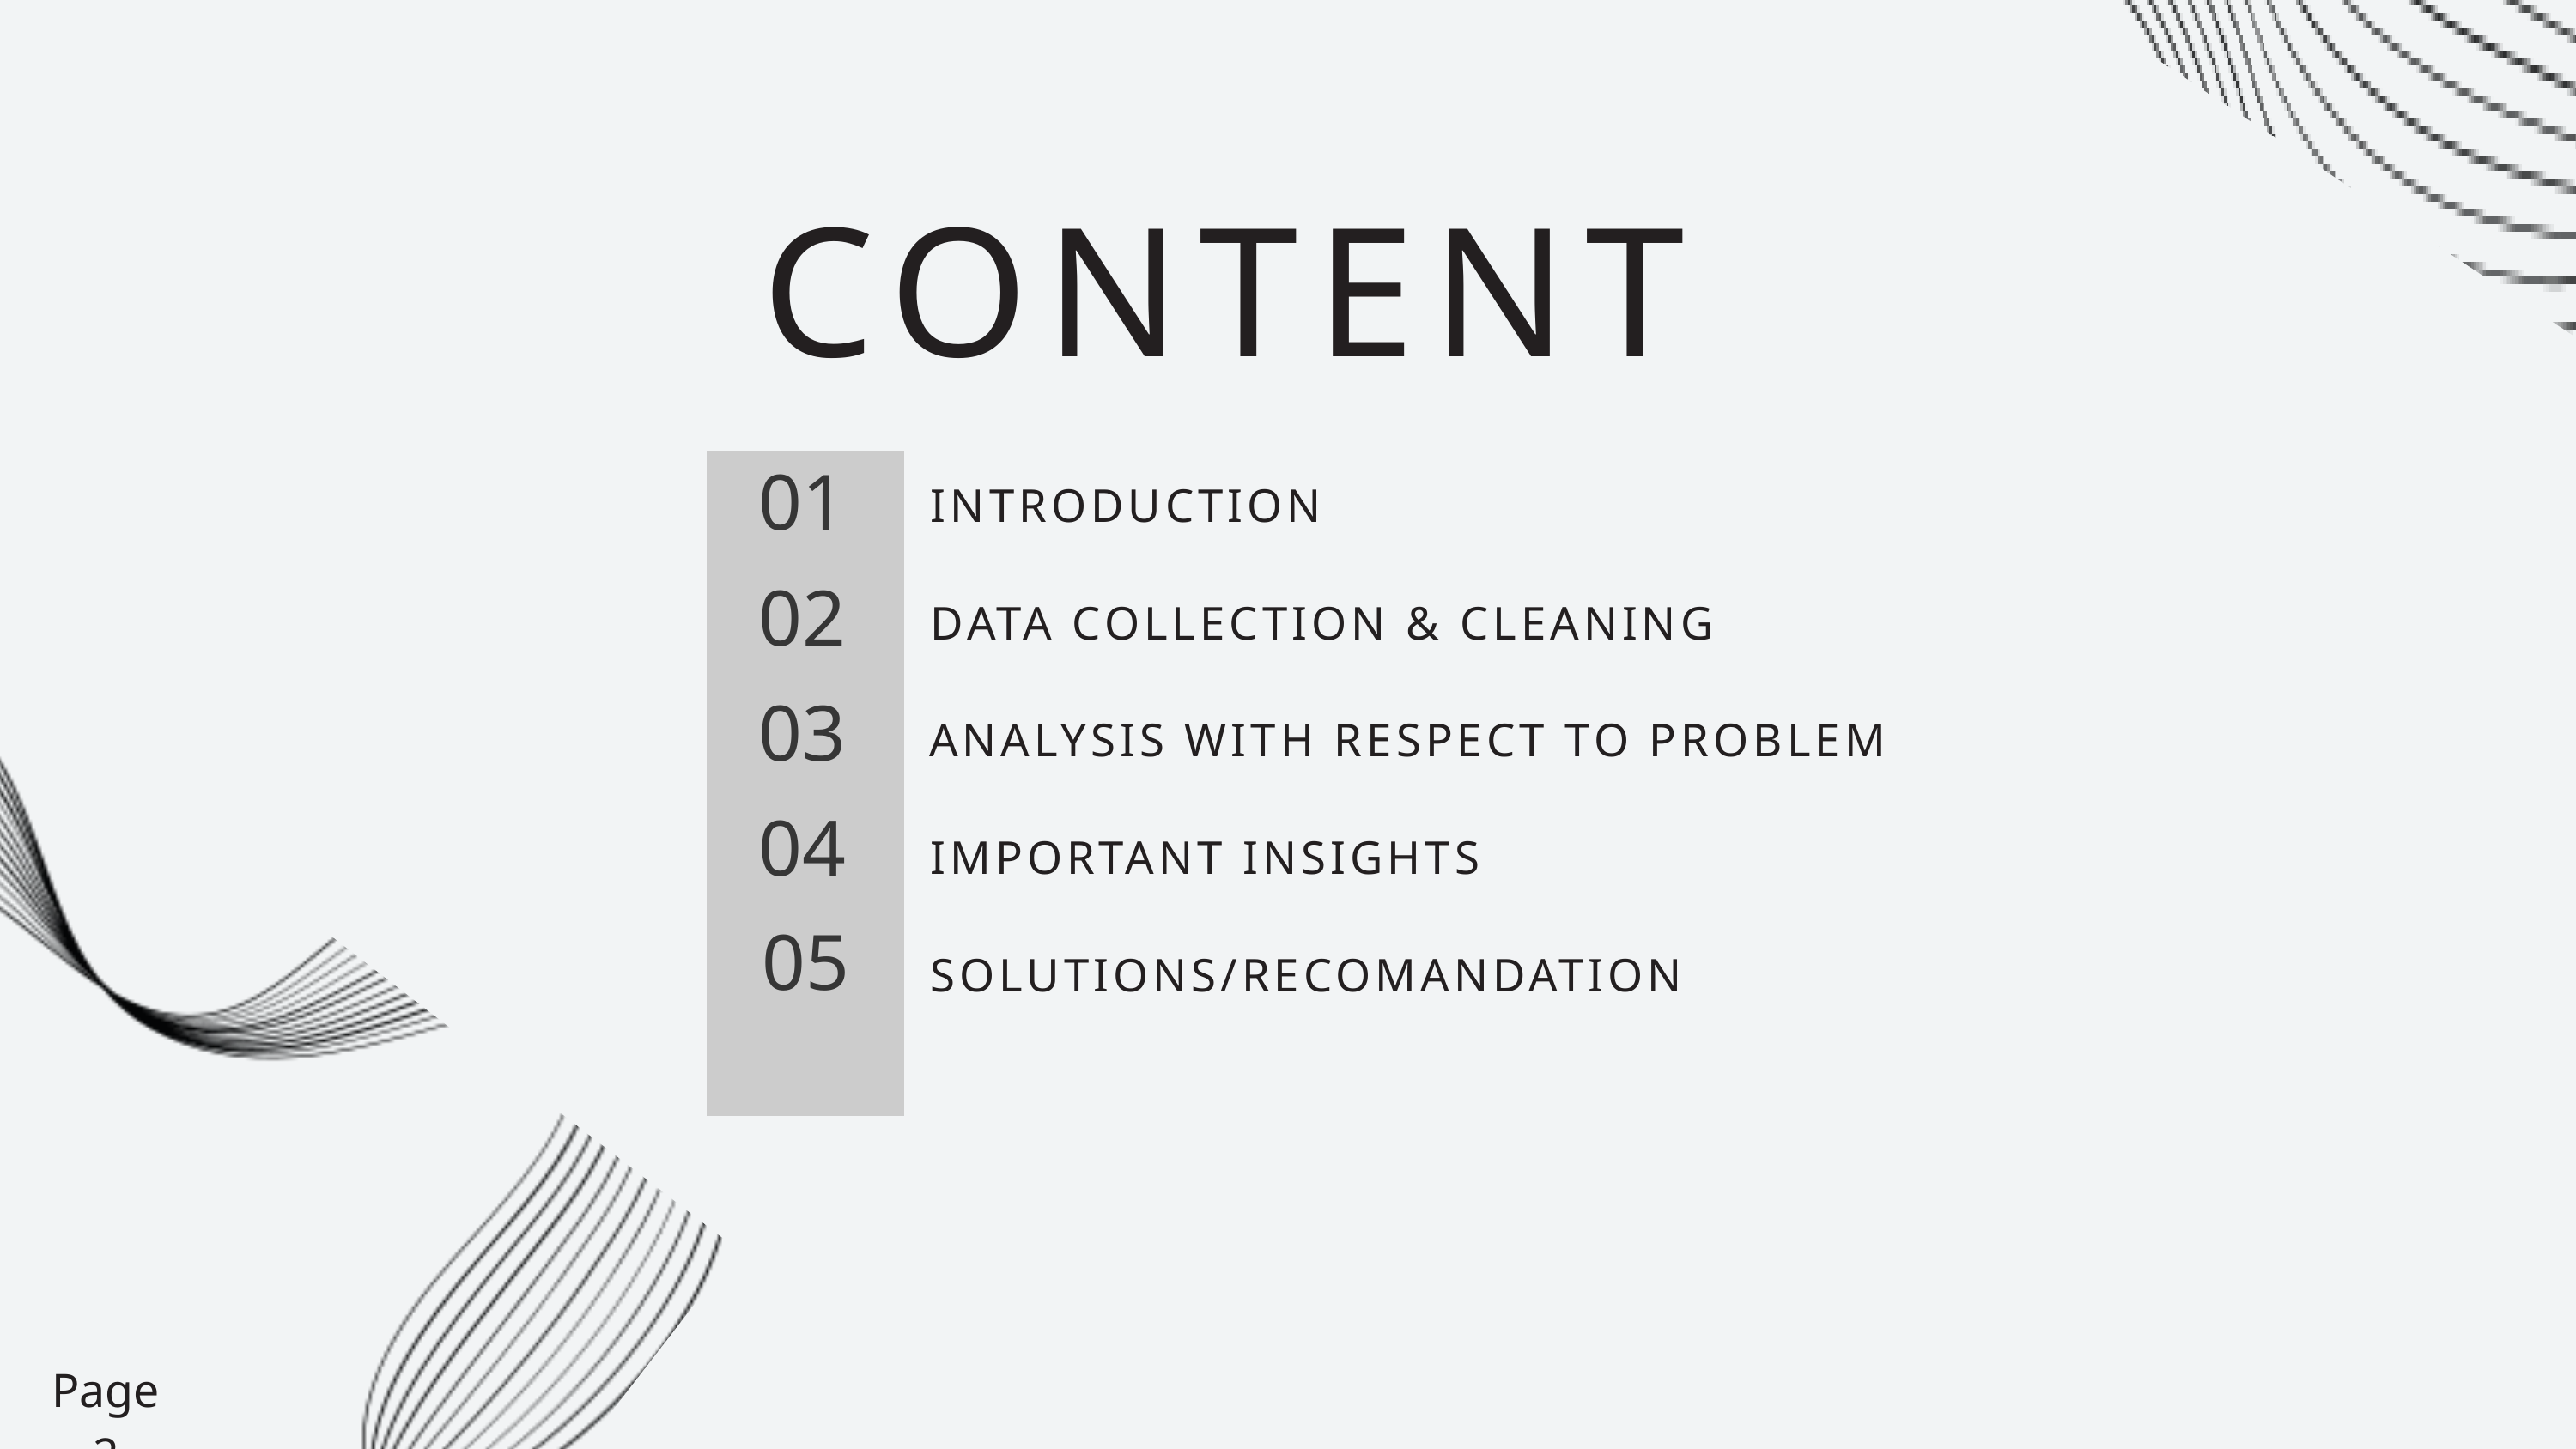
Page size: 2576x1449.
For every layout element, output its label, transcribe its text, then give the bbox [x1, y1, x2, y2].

text_box Page 2 [33, 1351, 179, 1449]
text_box SOLUTIONS/RECOMANDATION [930, 937, 1787, 1001]
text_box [707, 450, 905, 1116]
text_box INTRODUCTION [930, 469, 1747, 532]
text_box [0, 680, 738, 1449]
text_box [2068, 0, 2576, 338]
text_box CONTENT [702, 146, 1747, 393]
text_box ANALYSIS WITH RESPECT TO PROBLEM [929, 703, 2052, 767]
text_box DATA COLLECTION & CLEANING [930, 586, 1787, 649]
text_box IMPORTANT INSIGHTS [930, 821, 1787, 883]
